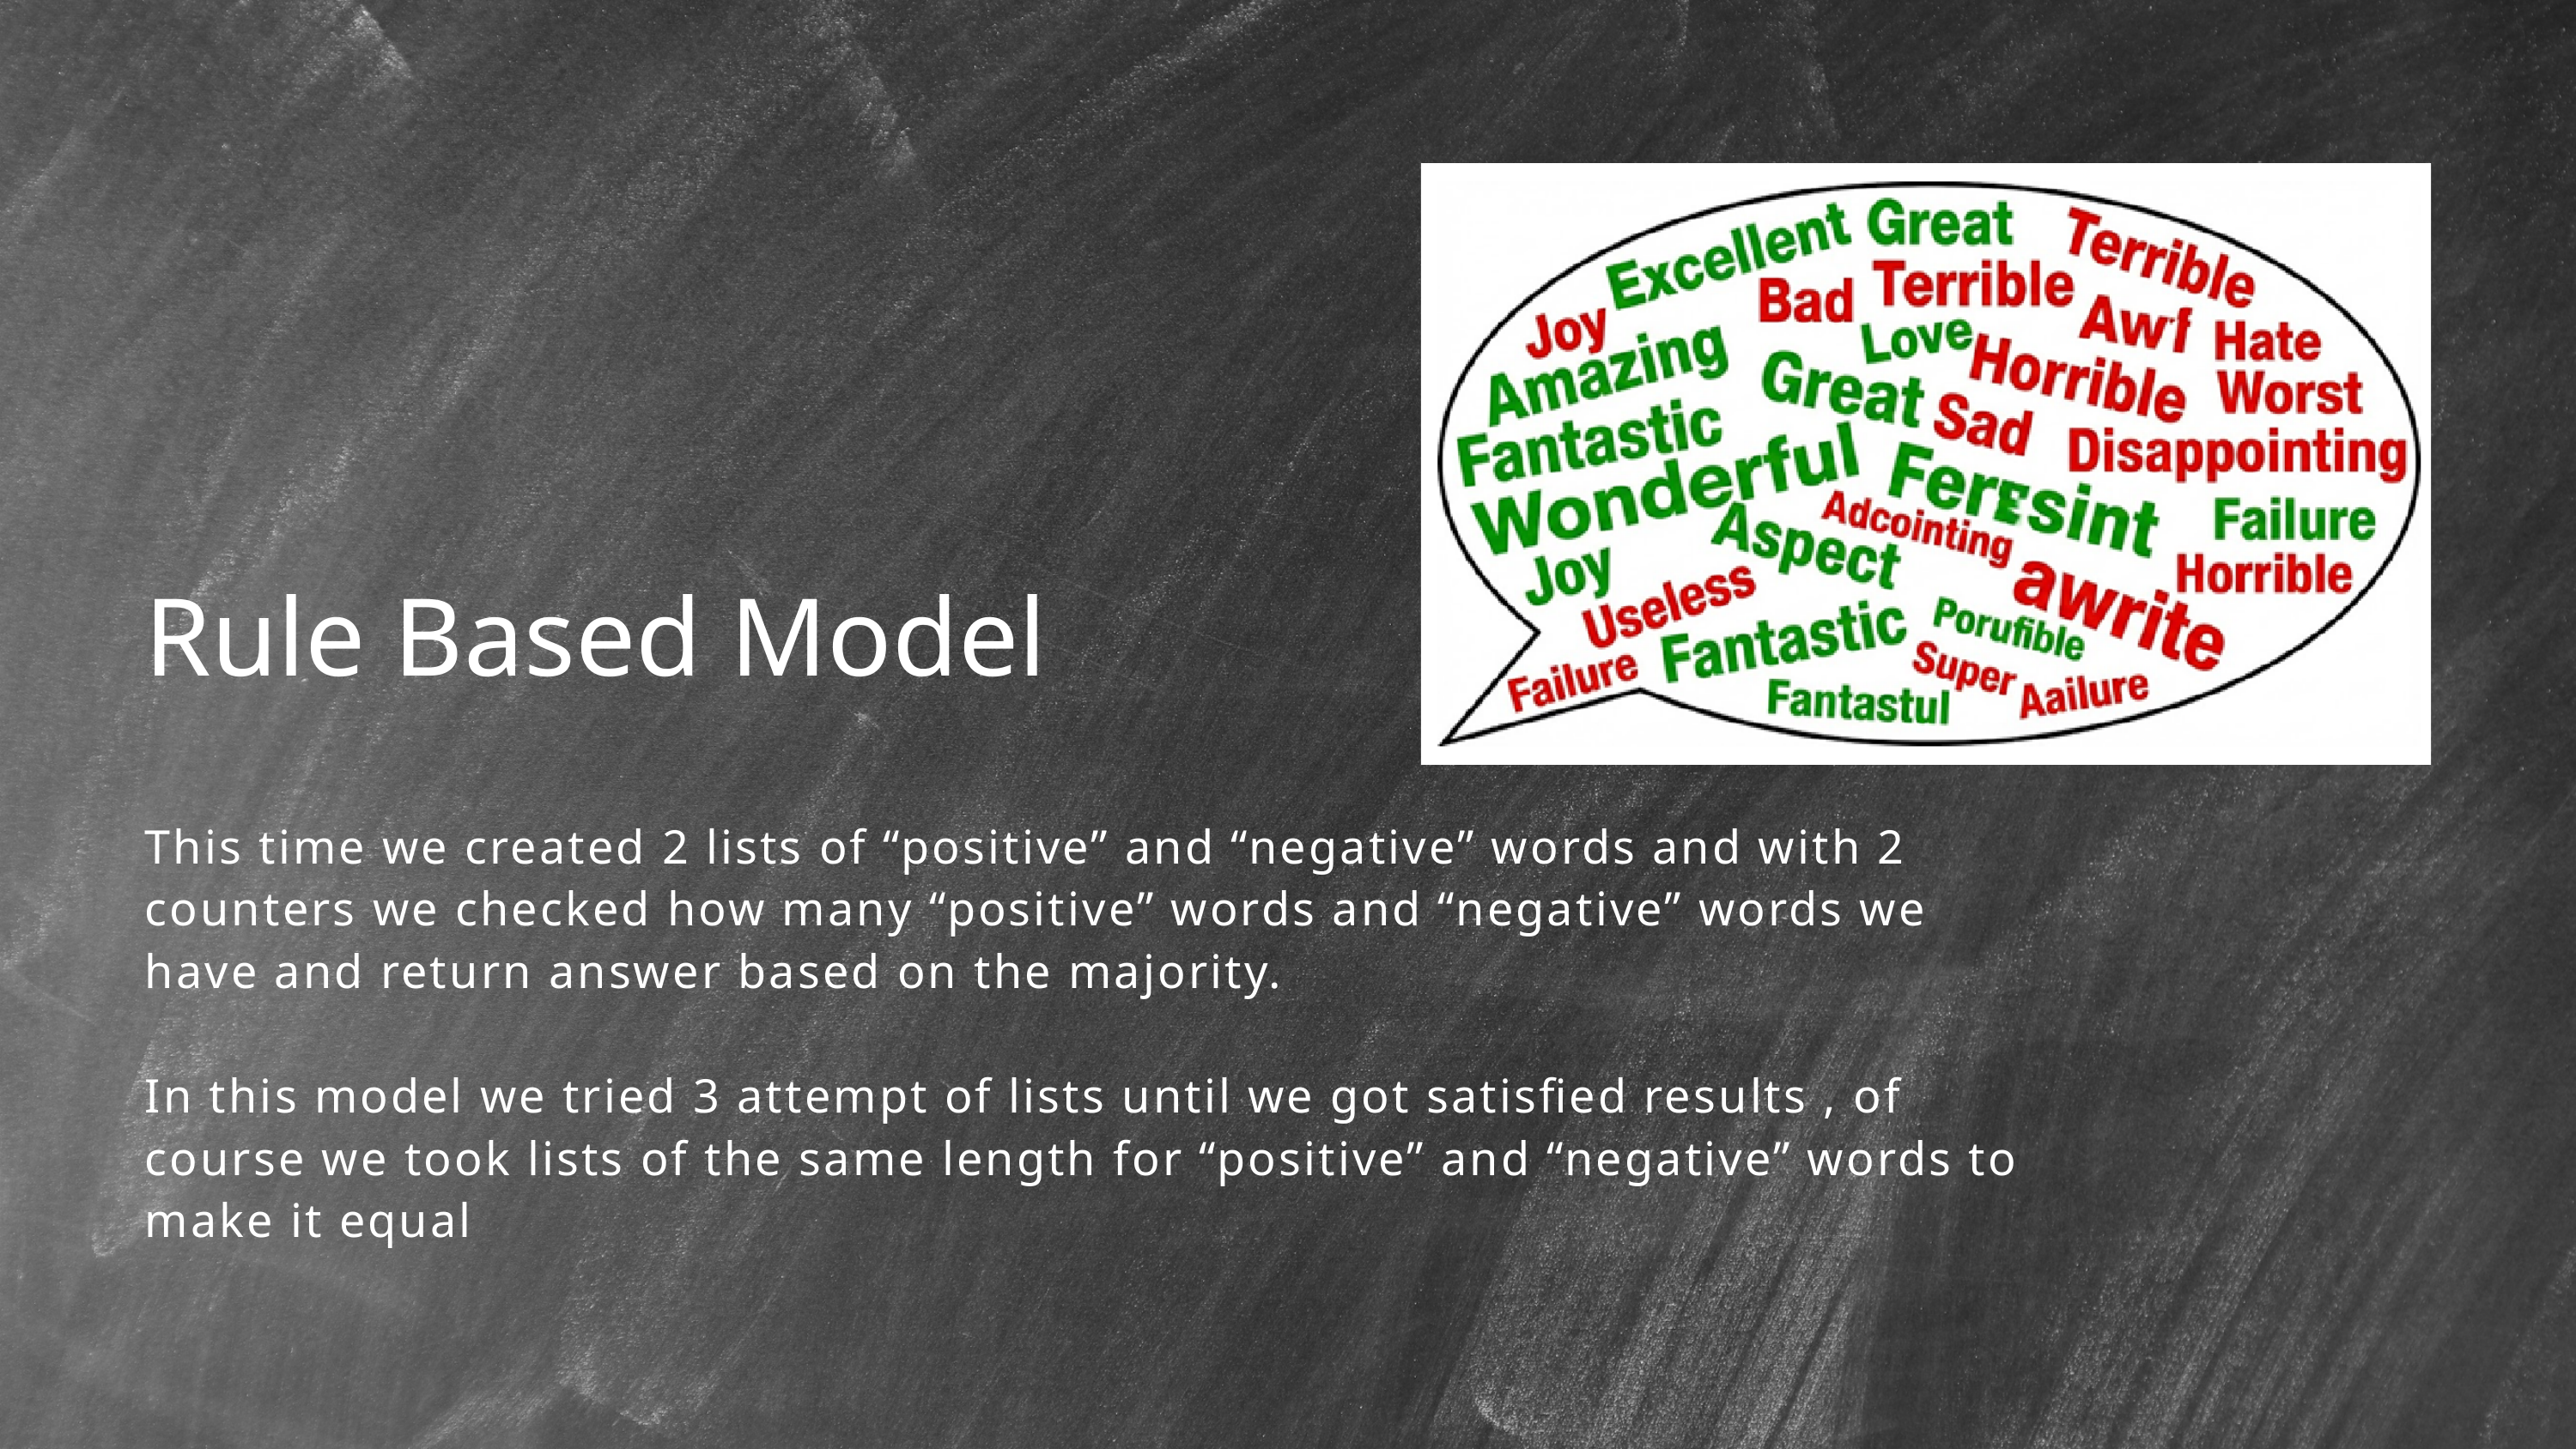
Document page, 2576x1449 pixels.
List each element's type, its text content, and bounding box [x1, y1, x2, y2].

text_box Rule Based Model [144, 556, 1297, 697]
text_box This time we created 2 lists of “positive” and “negative” words and with 2 counters we checked how many “positive” words and “negative” words we have and return answer based on the majority. In this model we tried 3 attempt of lists until we got satisfied results , of course we took lists of the same length for “positive” and “negative” words to make it equal [144, 810, 2047, 1247]
text_box [1420, 163, 2432, 765]
text_box [0, 0, 2576, 1449]
